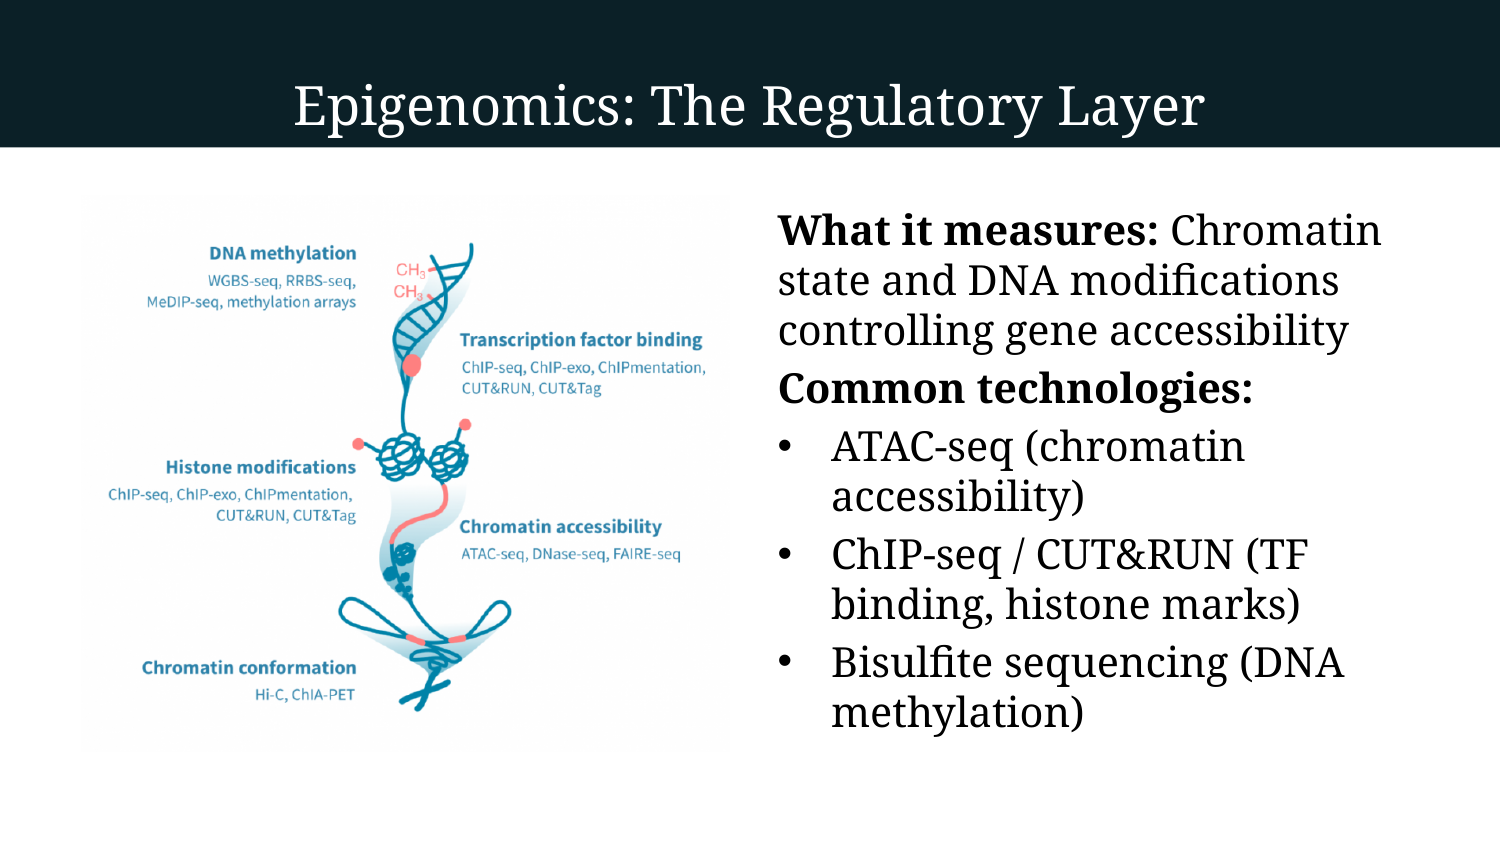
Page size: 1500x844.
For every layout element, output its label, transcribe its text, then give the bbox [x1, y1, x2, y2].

list What it measures: Chromatin state and DNA modifications controlling gene accessibility Common technologies: ATAC-seq (chromatin accessibility) ChIP-seq / CUT&RUN (TF binding, histone marks) Bisulfite sequencing (DNA methylation) [762, 196, 1425, 754]
title Epigenomics: The Regulatory Layer [75, 33, 1425, 175]
picture [80, 195, 730, 753]
